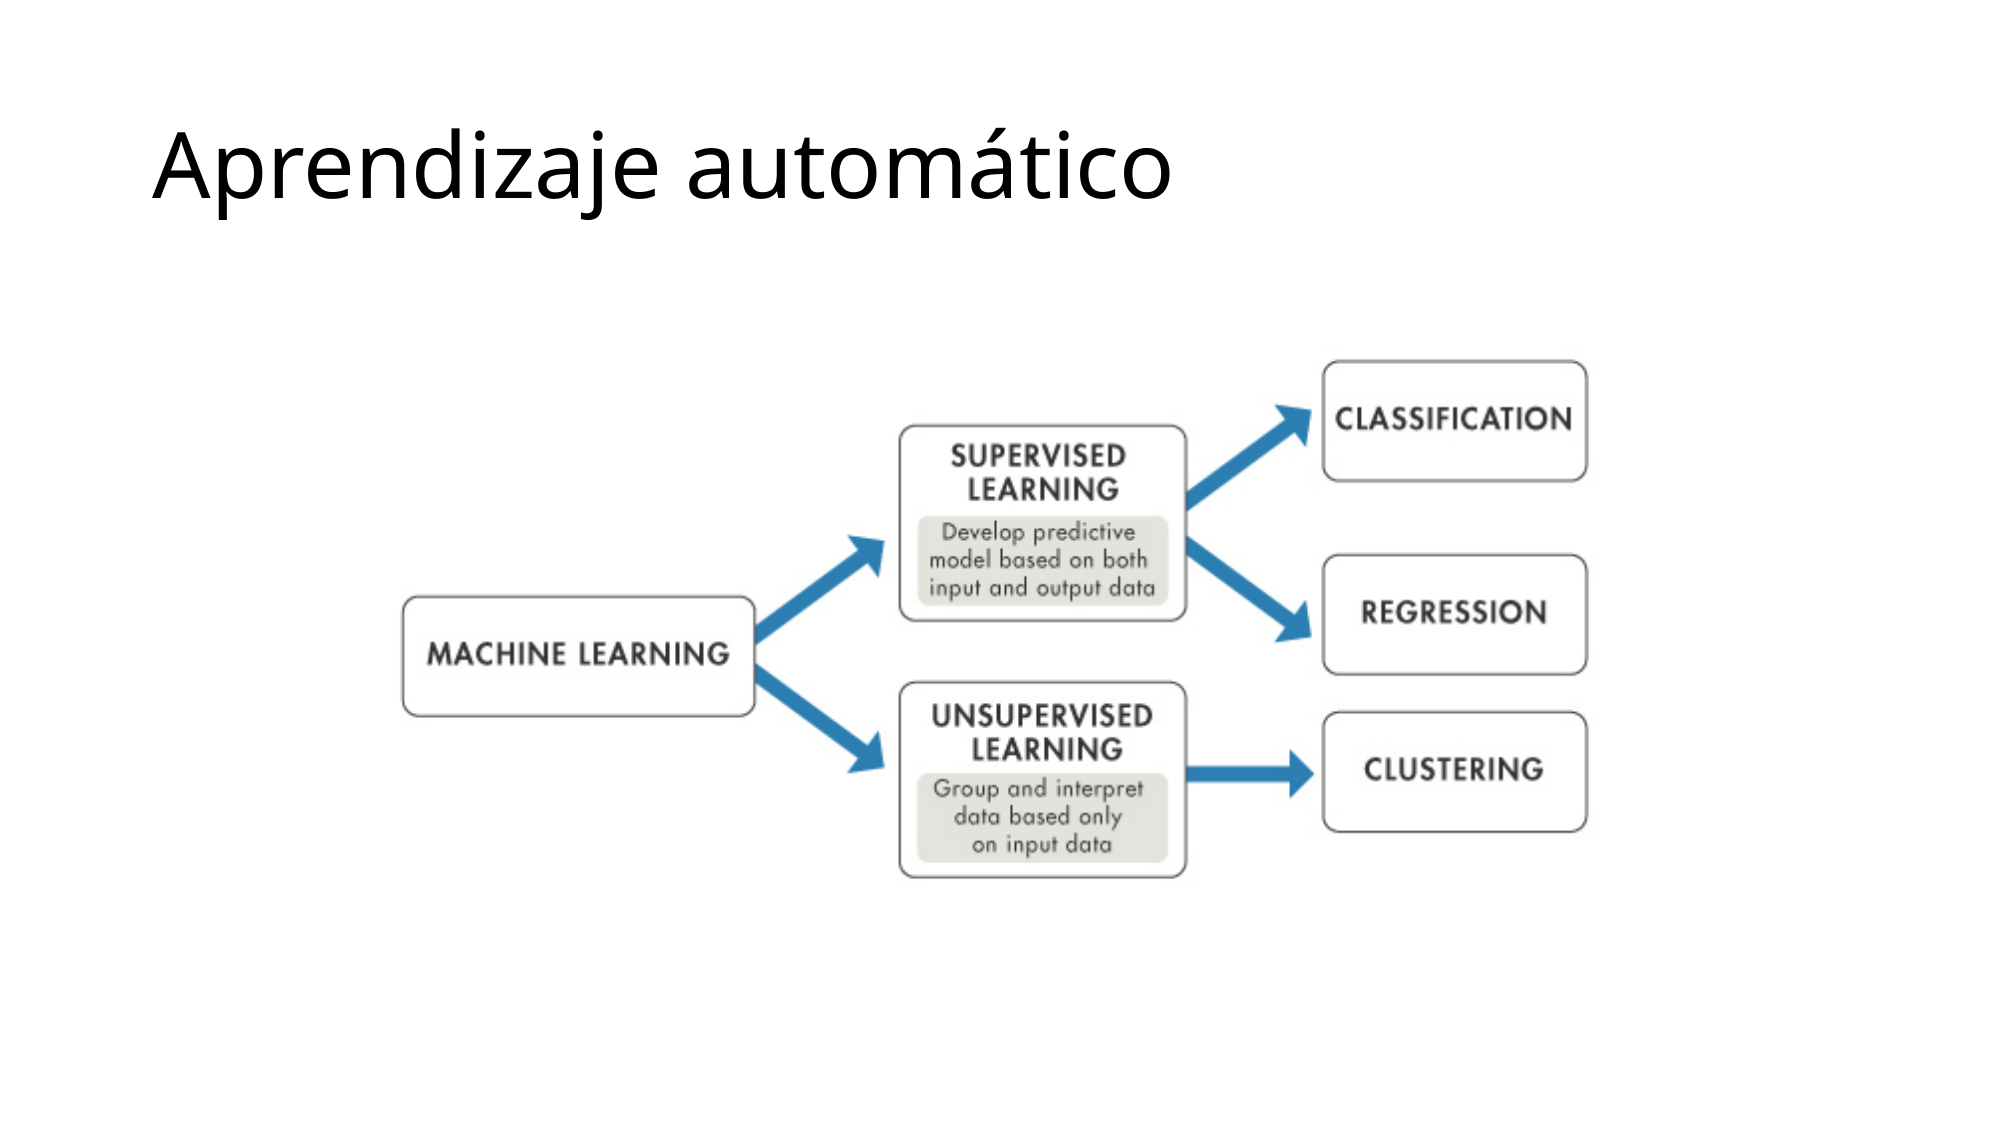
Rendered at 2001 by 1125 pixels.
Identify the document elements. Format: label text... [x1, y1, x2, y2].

picture [353, 346, 1647, 893]
title Aprendizaje automático [137, 59, 1863, 278]
